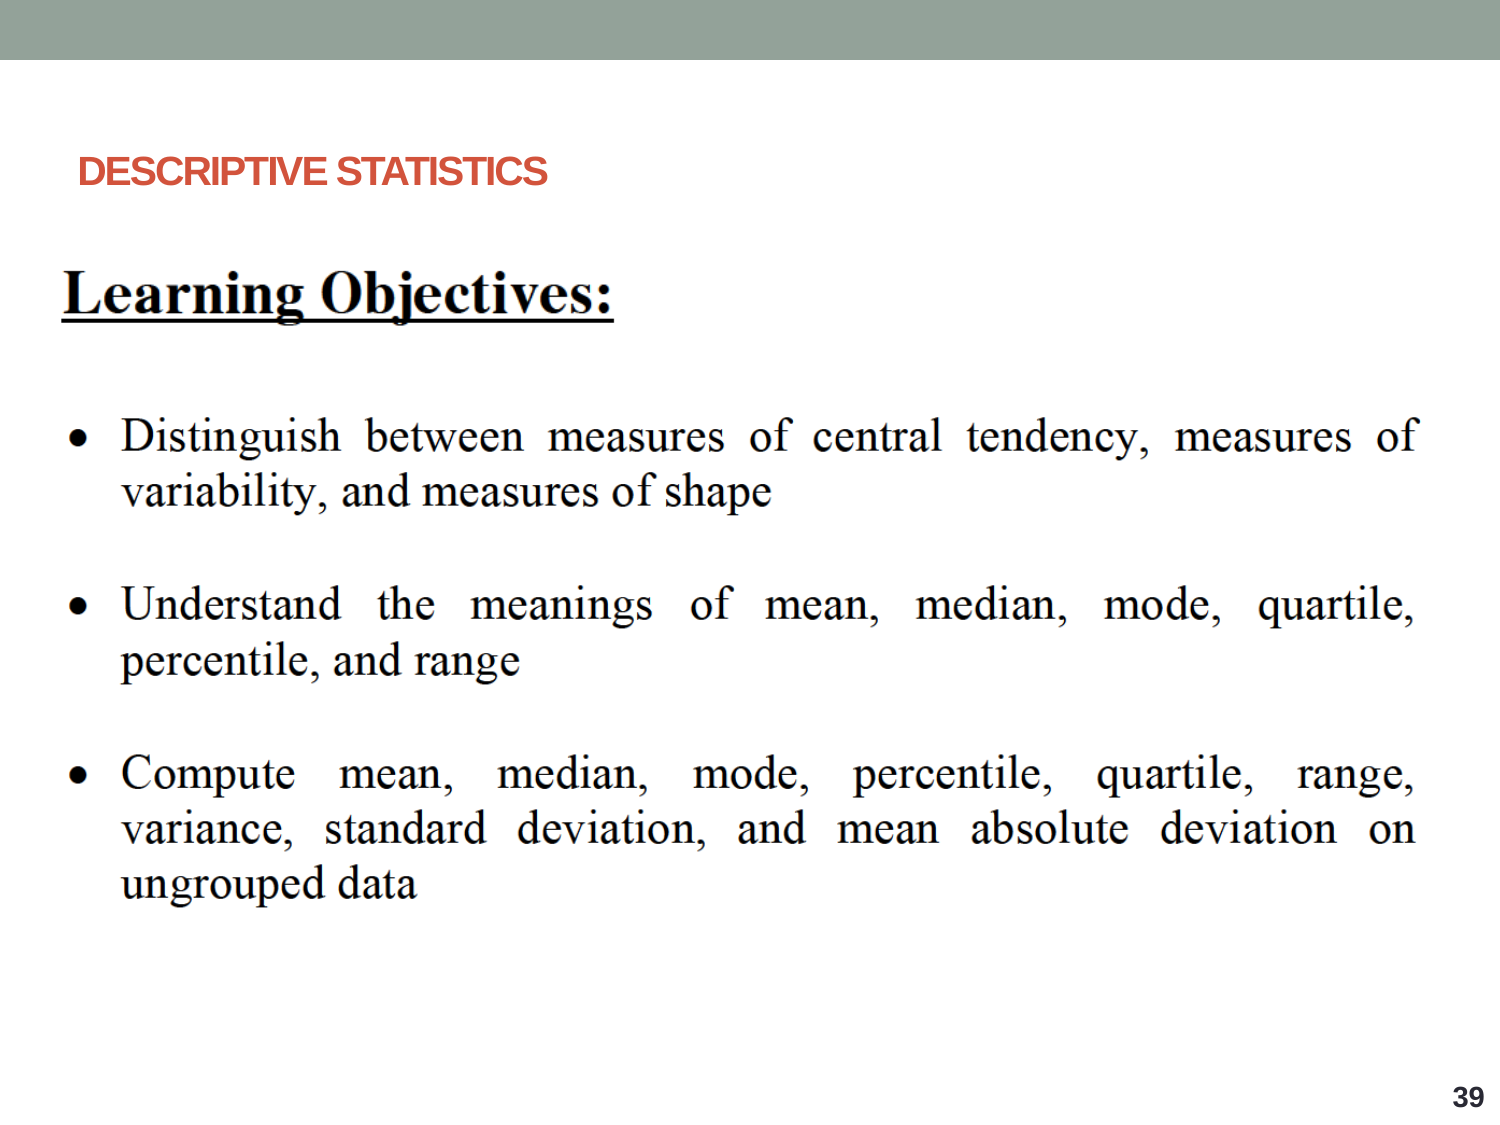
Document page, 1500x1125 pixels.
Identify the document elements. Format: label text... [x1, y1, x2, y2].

picture [51, 399, 1463, 930]
slide_number 39 [1325, 1068, 1500, 1123]
picture [43, 248, 645, 338]
title DESCRIPTIVE STATISTICS [62, 87, 1413, 250]
